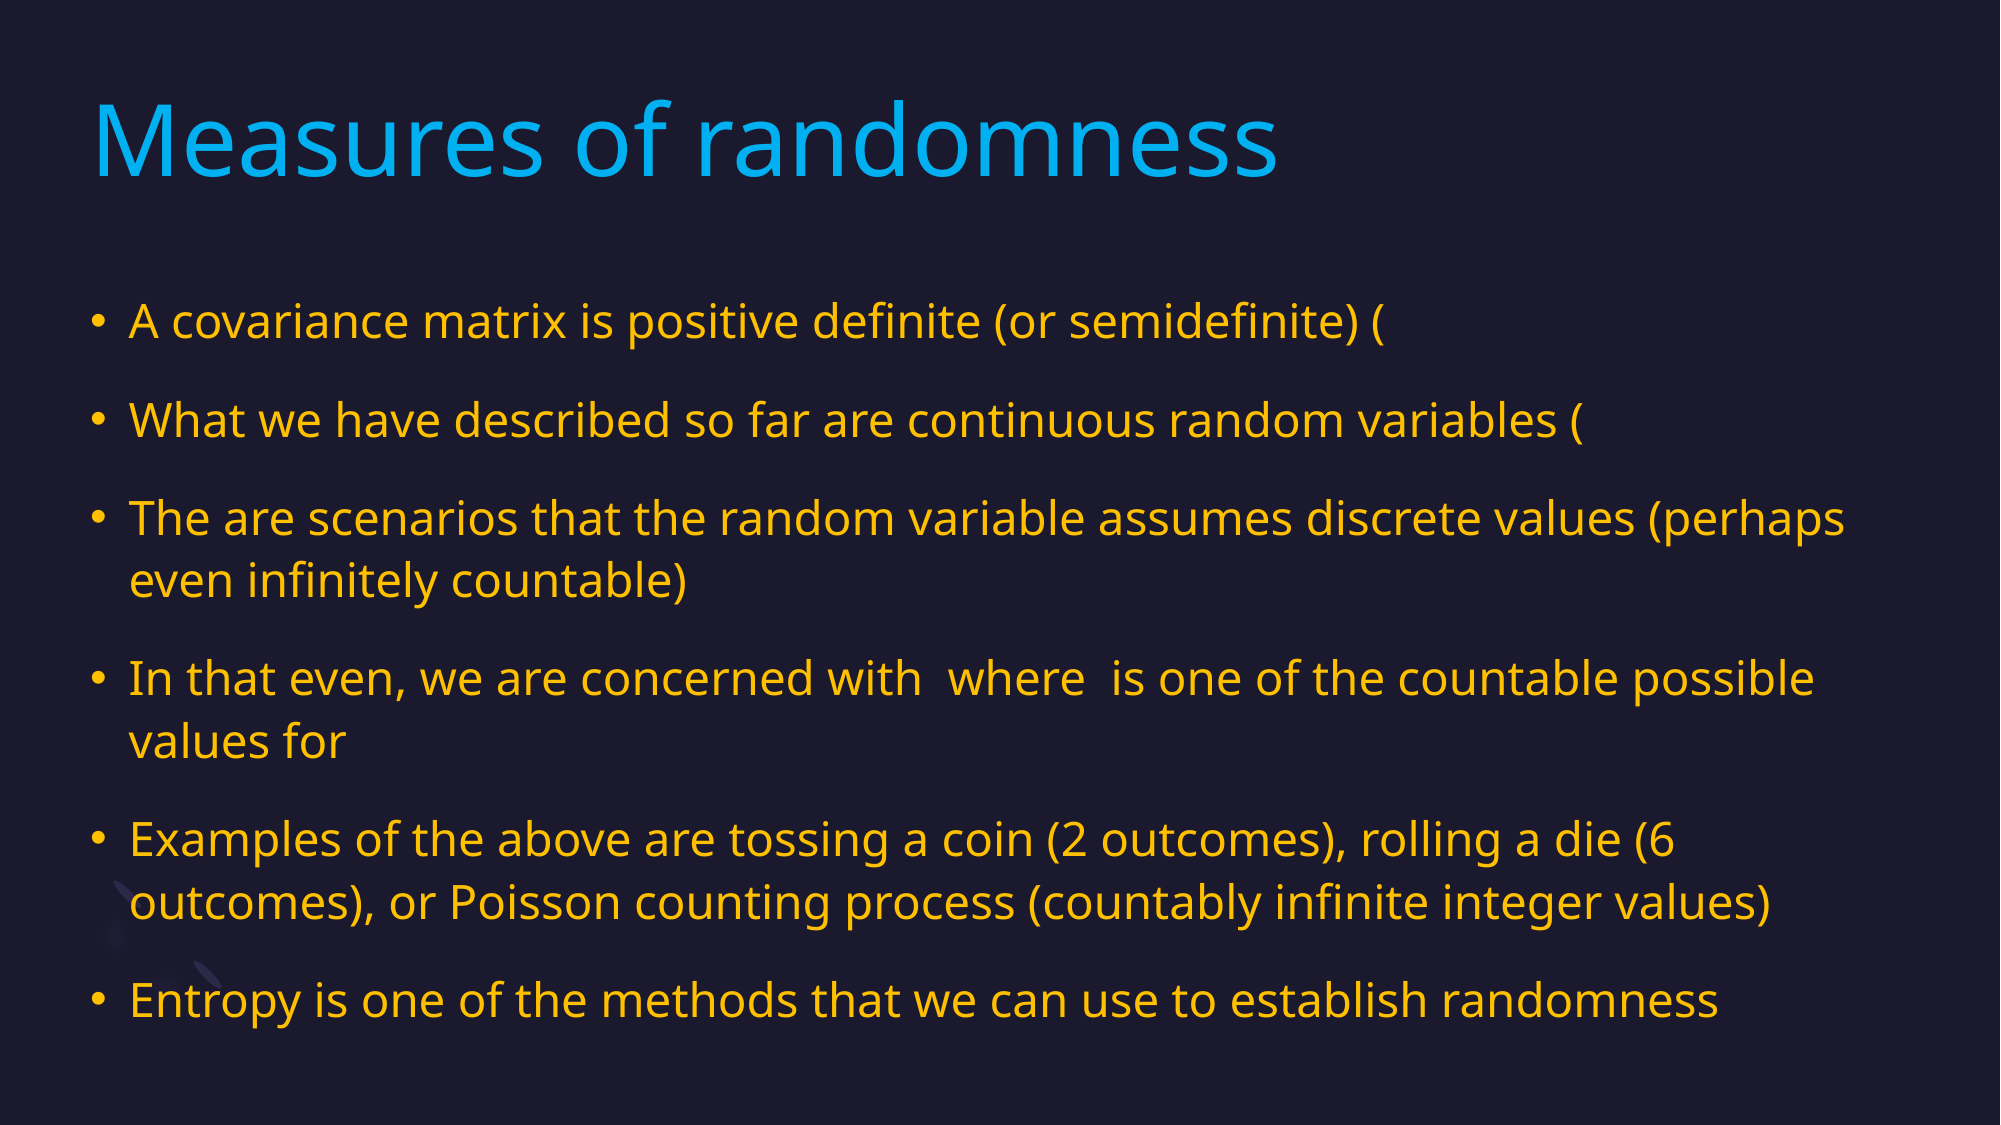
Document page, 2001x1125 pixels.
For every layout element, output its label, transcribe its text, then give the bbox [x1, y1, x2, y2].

title Measures of randomness [90, 90, 1910, 309]
